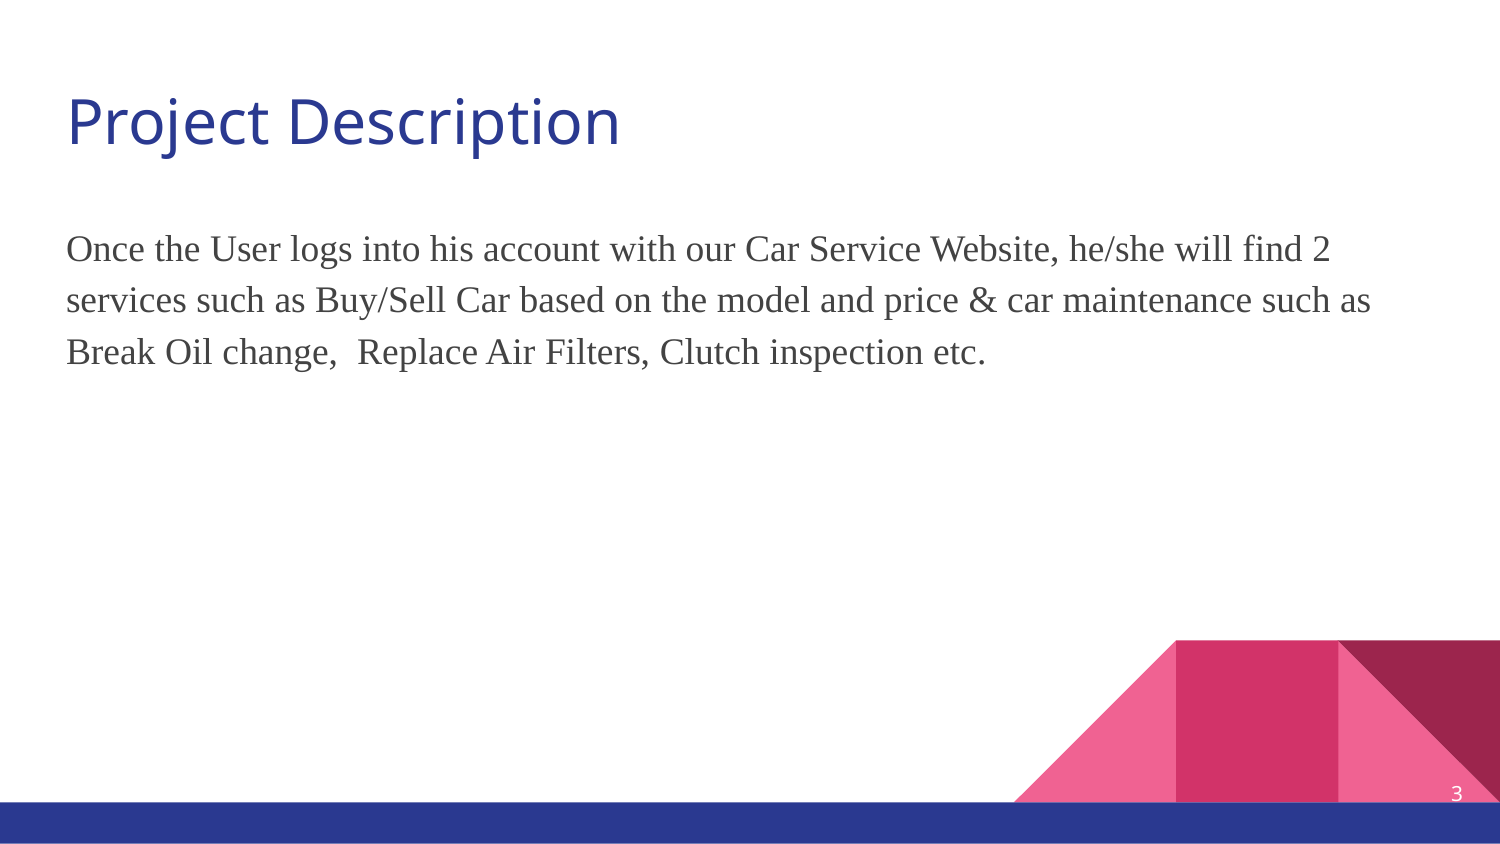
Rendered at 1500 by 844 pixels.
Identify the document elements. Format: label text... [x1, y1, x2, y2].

slide_number 3 [1387, 762, 1478, 828]
list Once the User logs into his account with our Car Service Website, he/she will find 2 services such as Buy/Sell Car based on the model and price & car maintenance such as Break Oil change, Replace Air Filters, Clutch inspection etc. [51, 201, 1449, 750]
title Project Description [51, 67, 1449, 167]
